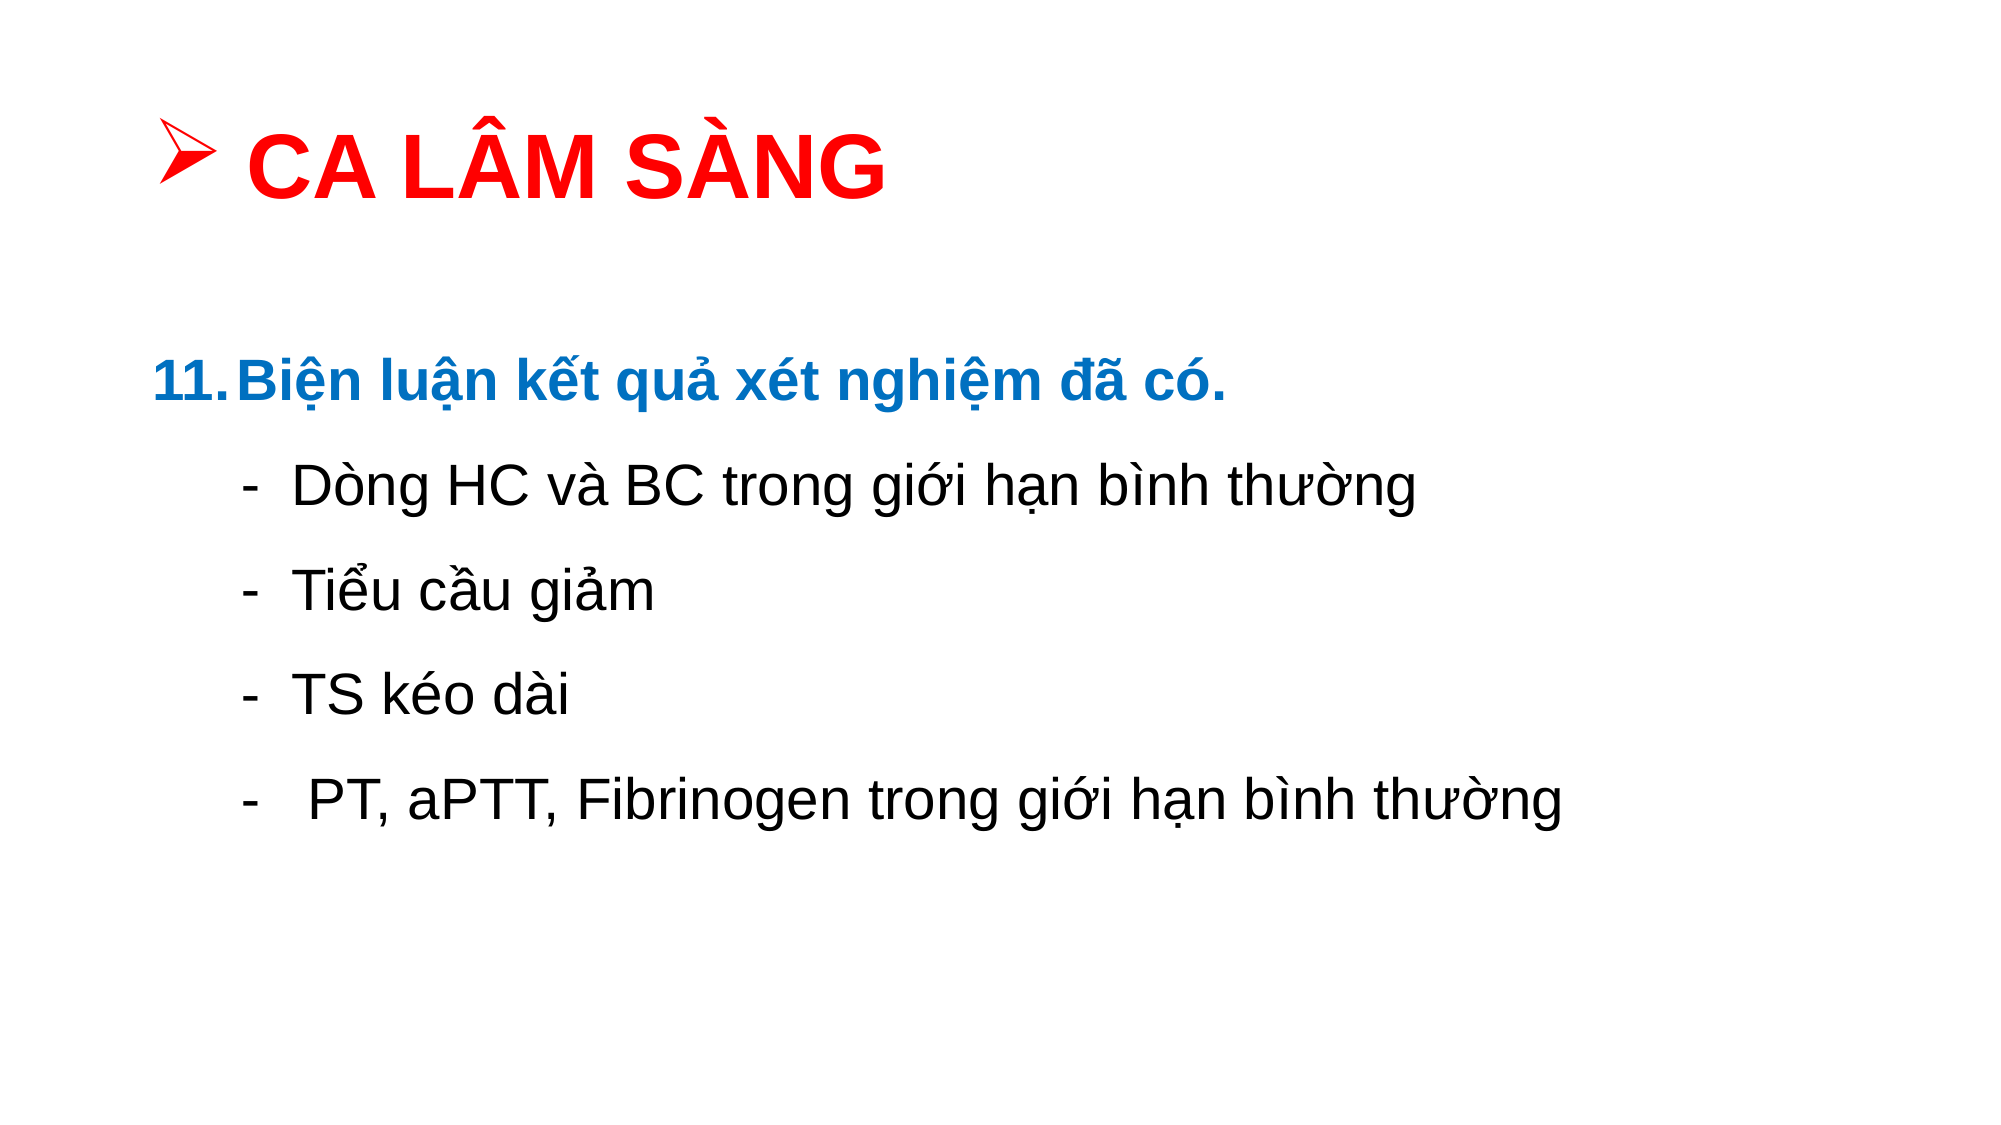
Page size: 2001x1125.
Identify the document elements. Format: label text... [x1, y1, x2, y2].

list Biện luận kết quả xét nghiệm đã có. Dòng HC và BC trong giới hạn bình thường Tiểu cầu giảm TS kéo dài PT, aPTT, Fibrinogen trong giới hạn bình thường [137, 299, 1863, 1014]
title CA LÂM SÀNG [137, 59, 1863, 278]
